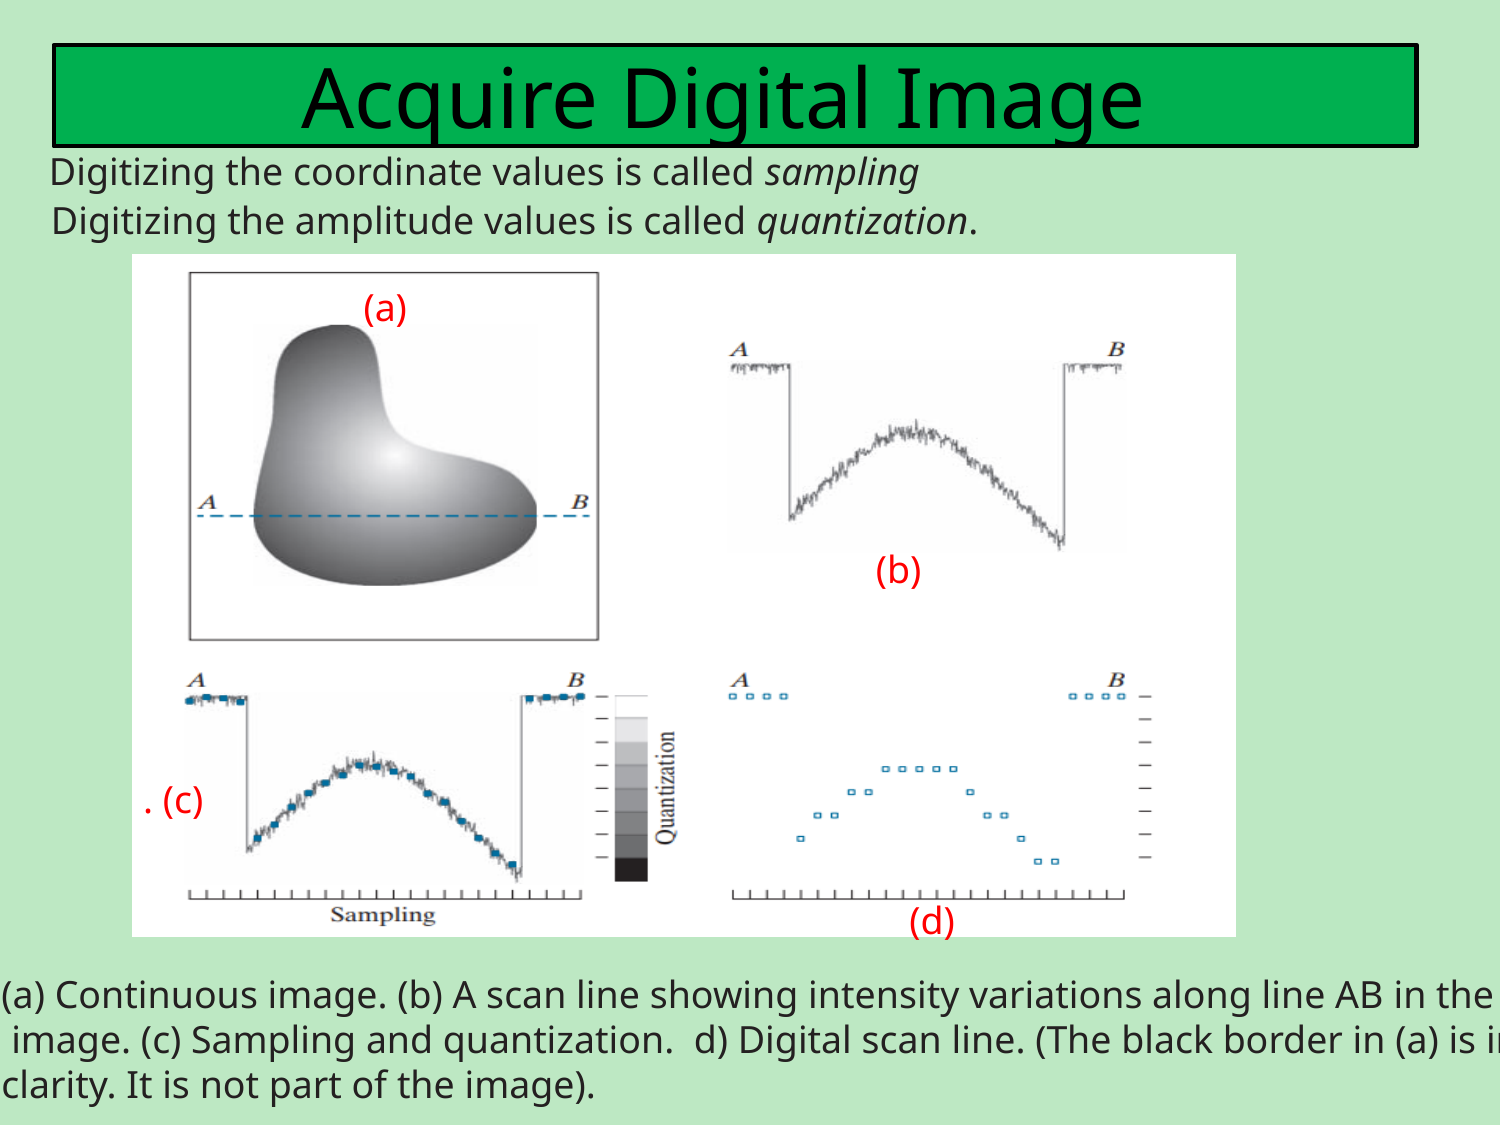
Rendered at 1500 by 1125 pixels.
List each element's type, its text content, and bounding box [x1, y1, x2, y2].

text_box Digitizing the amplitude values is called quantization. [36, 189, 1024, 295]
text_box Digitizing the coordinate values is called sampling [34, 140, 1022, 245]
text_box (a) Continuous image. (b) A scan line showing intensity variations along line AB in the continuous image. (c) Sampling and quantization. d) Digital scan line. (The black border in (a) is included for clarity. It is not part of the image). [0, 963, 1500, 1125]
text_box (d) [884, 944, 1001, 950]
picture [132, 253, 1237, 938]
title Acquire Digital Image [53, 45, 1417, 147]
